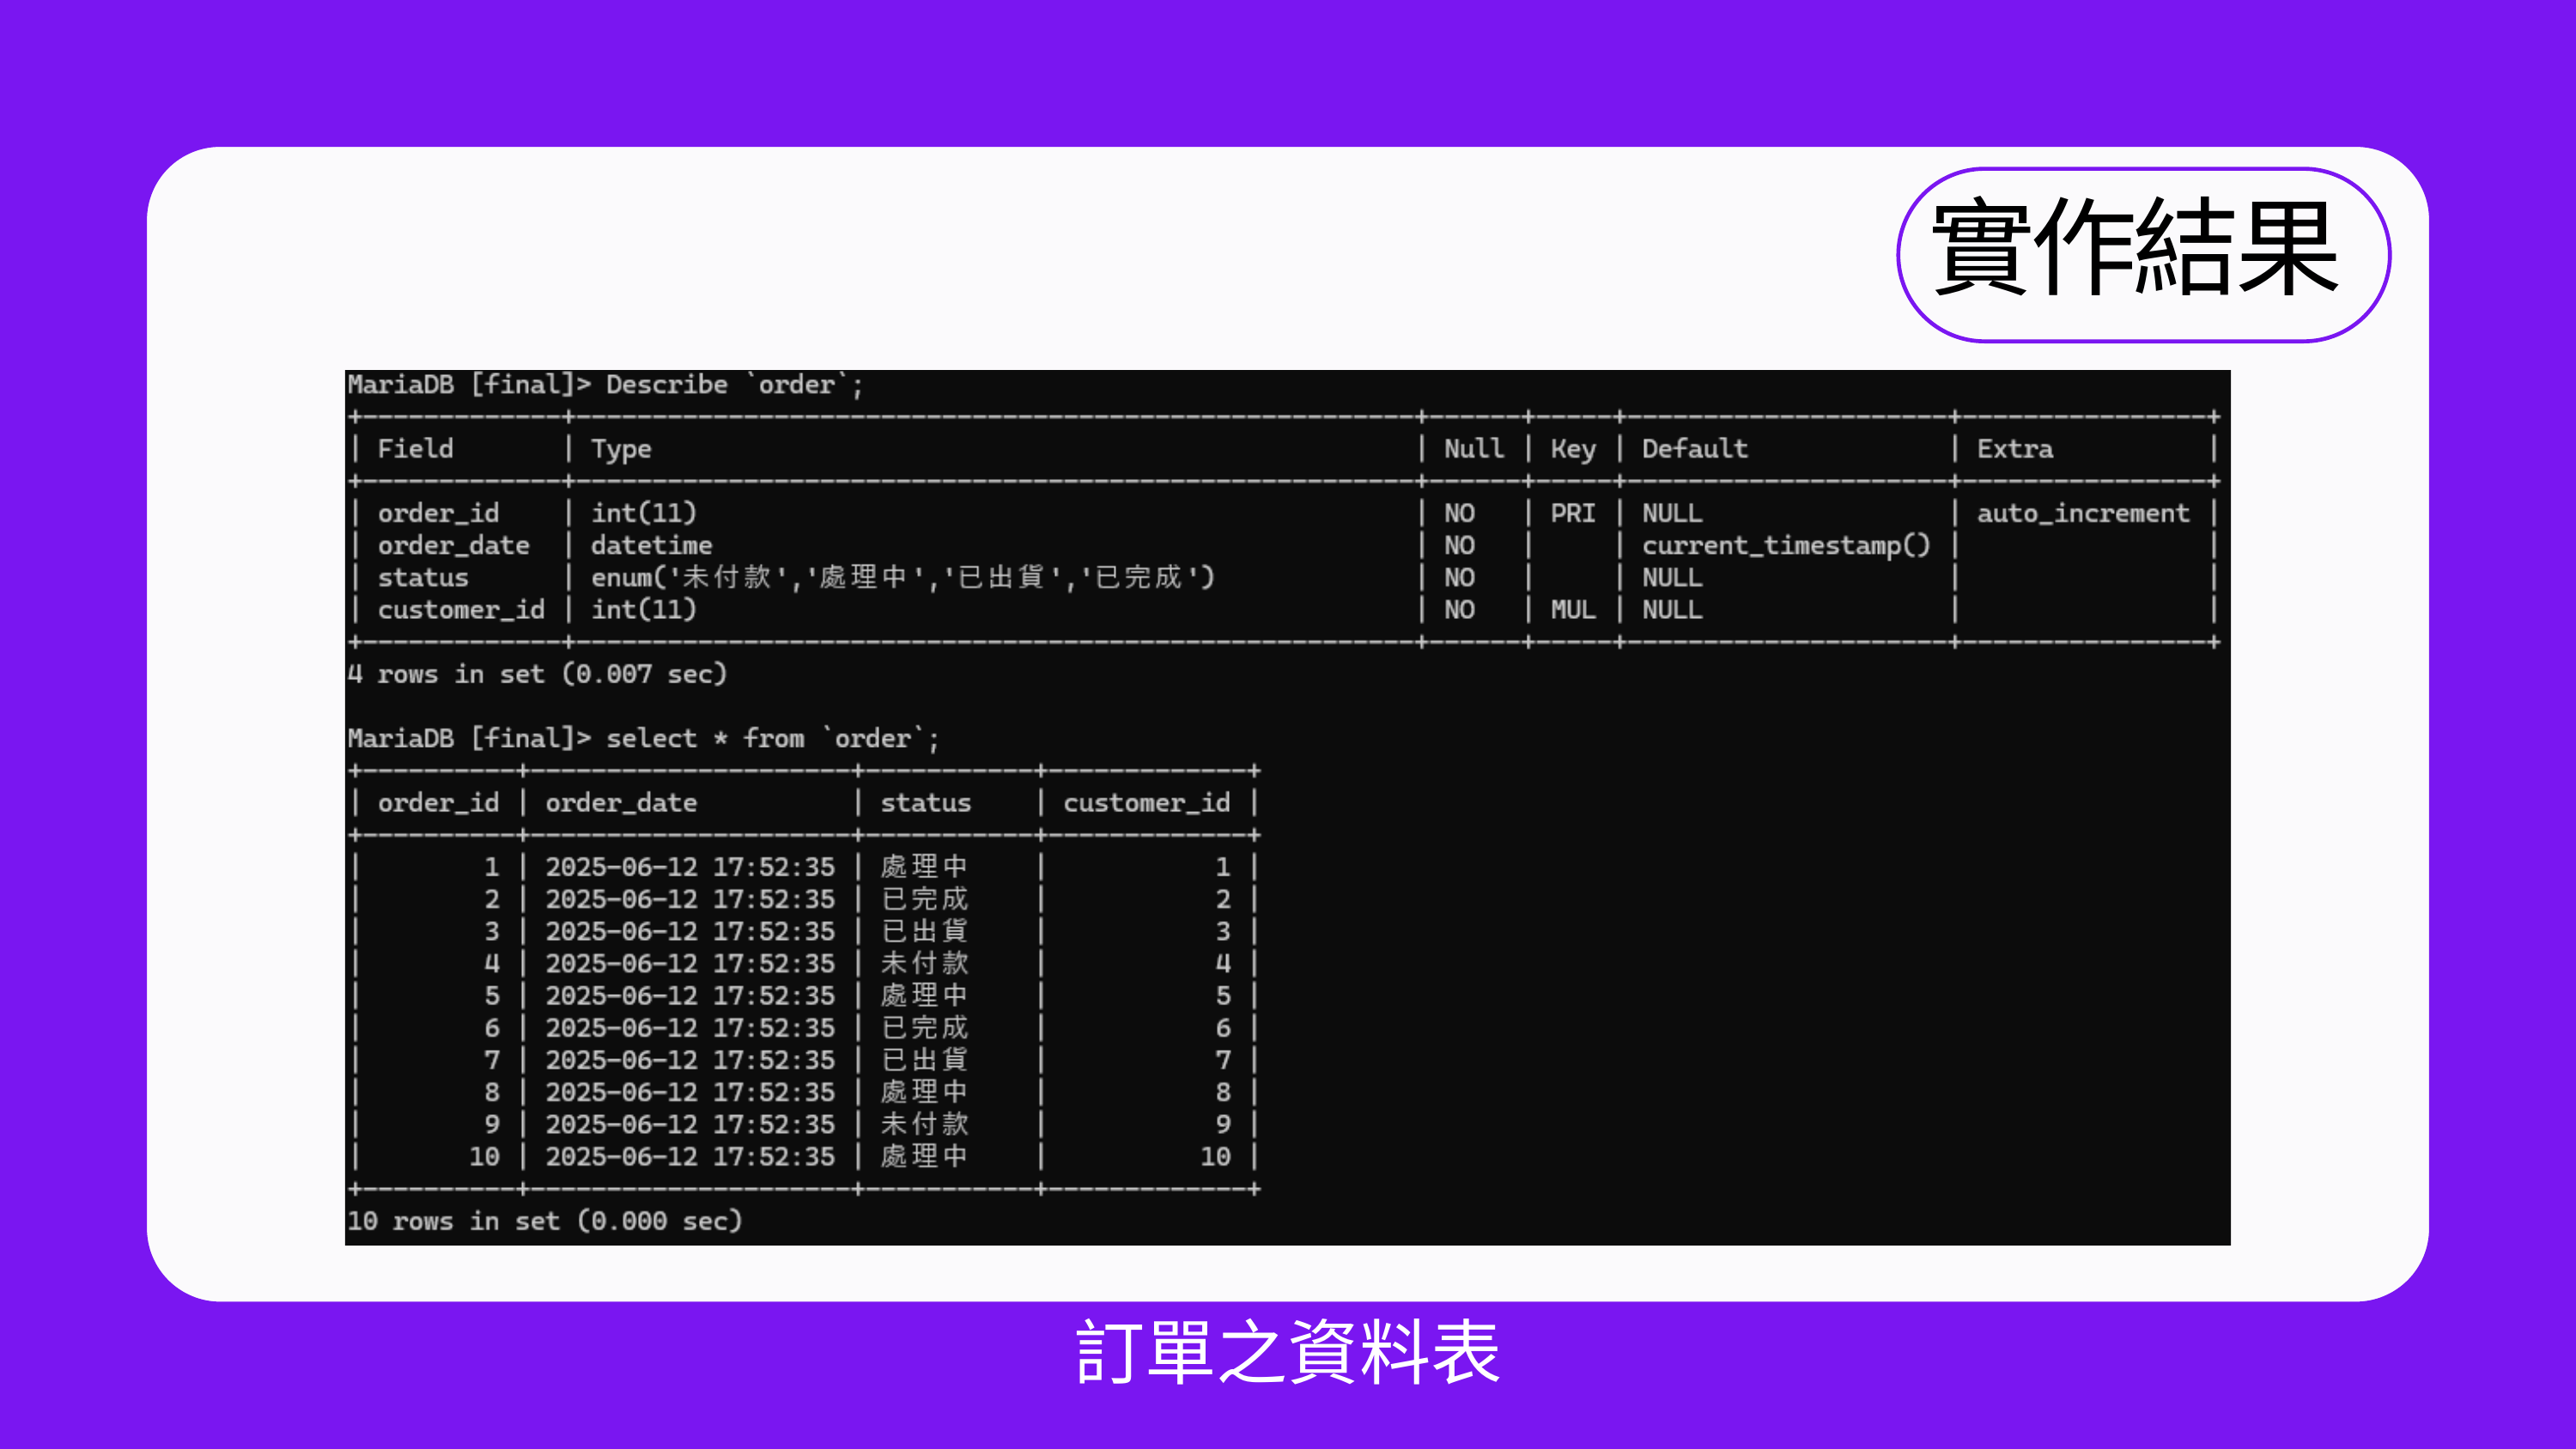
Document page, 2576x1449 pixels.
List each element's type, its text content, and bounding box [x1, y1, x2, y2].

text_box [144, 144, 2432, 1304]
text_box 訂單之資料表 [1072, 1311, 1503, 1393]
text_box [1898, 168, 2391, 342]
